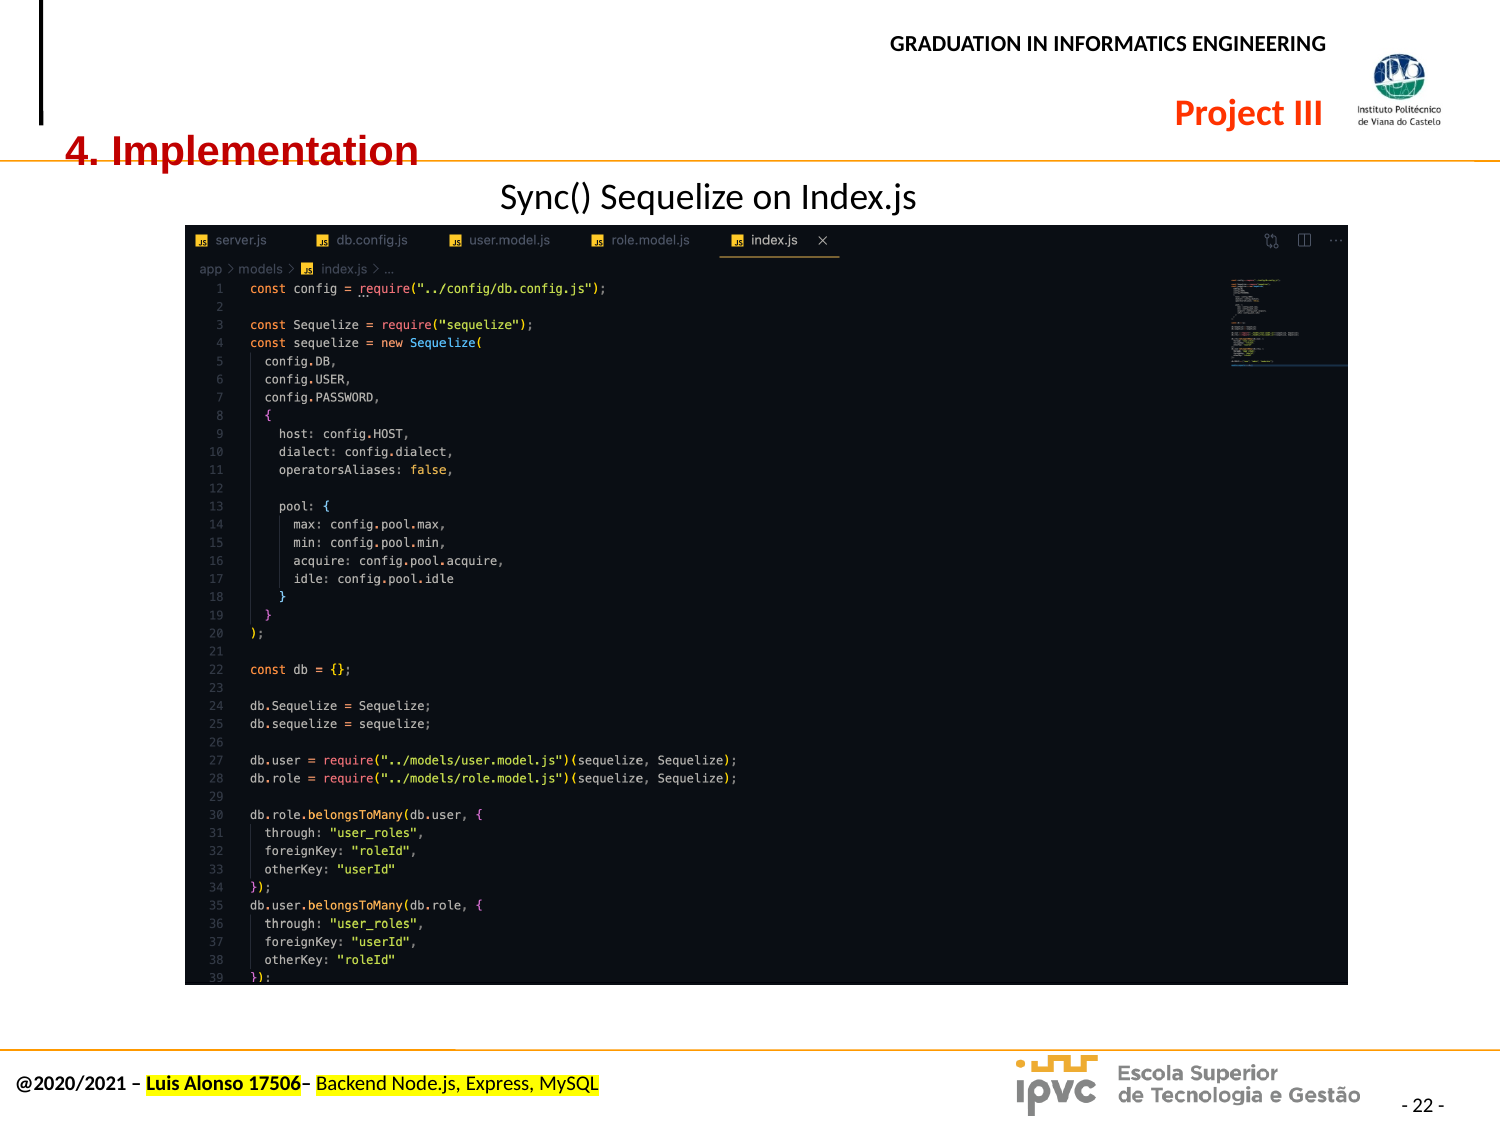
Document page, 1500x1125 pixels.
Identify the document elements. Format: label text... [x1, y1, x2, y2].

picture [185, 224, 1349, 985]
text_box Project III [1159, 80, 1339, 141]
text_box [42, 7, 1188, 58]
text_box - 22 - [1346, 1082, 1500, 1125]
text_box @2020/2021 – Luis Alonso 17506– Backend Node.js, Express, MySQL [0, 1049, 888, 1103]
picture [1015, 1055, 1360, 1116]
text_box 4. Implementation [50, 91, 1196, 182]
text_box [1359, 1032, 1496, 1082]
picture [1349, 37, 1450, 149]
text_box Sync() Sequelize on Index.js [485, 164, 933, 223]
text_box Graduation IN Informatics engineering [766, 21, 1342, 64]
text_box [74, 199, 1425, 1010]
